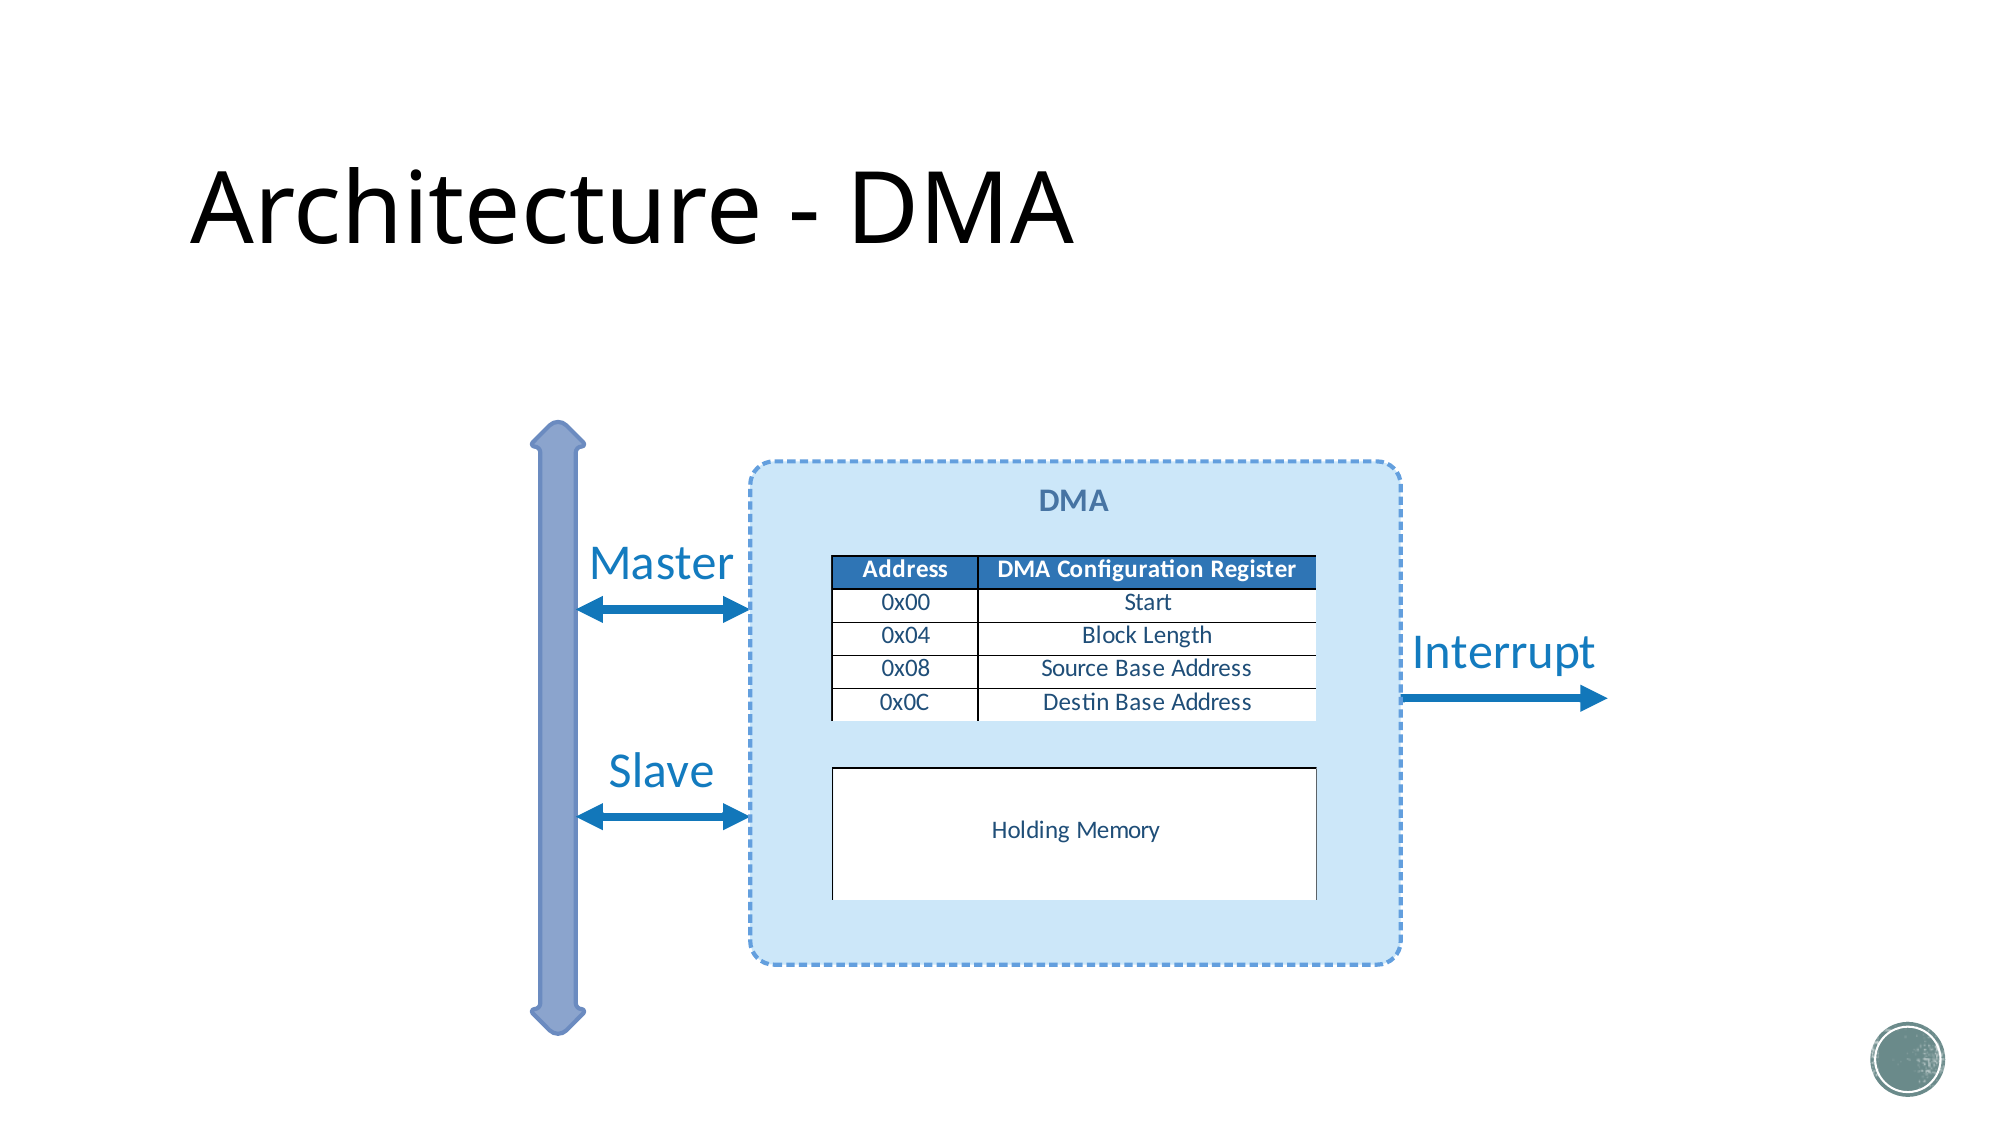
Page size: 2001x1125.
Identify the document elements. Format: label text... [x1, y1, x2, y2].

title Architecture - DMA [175, 79, 1826, 344]
picture [529, 419, 1619, 1035]
